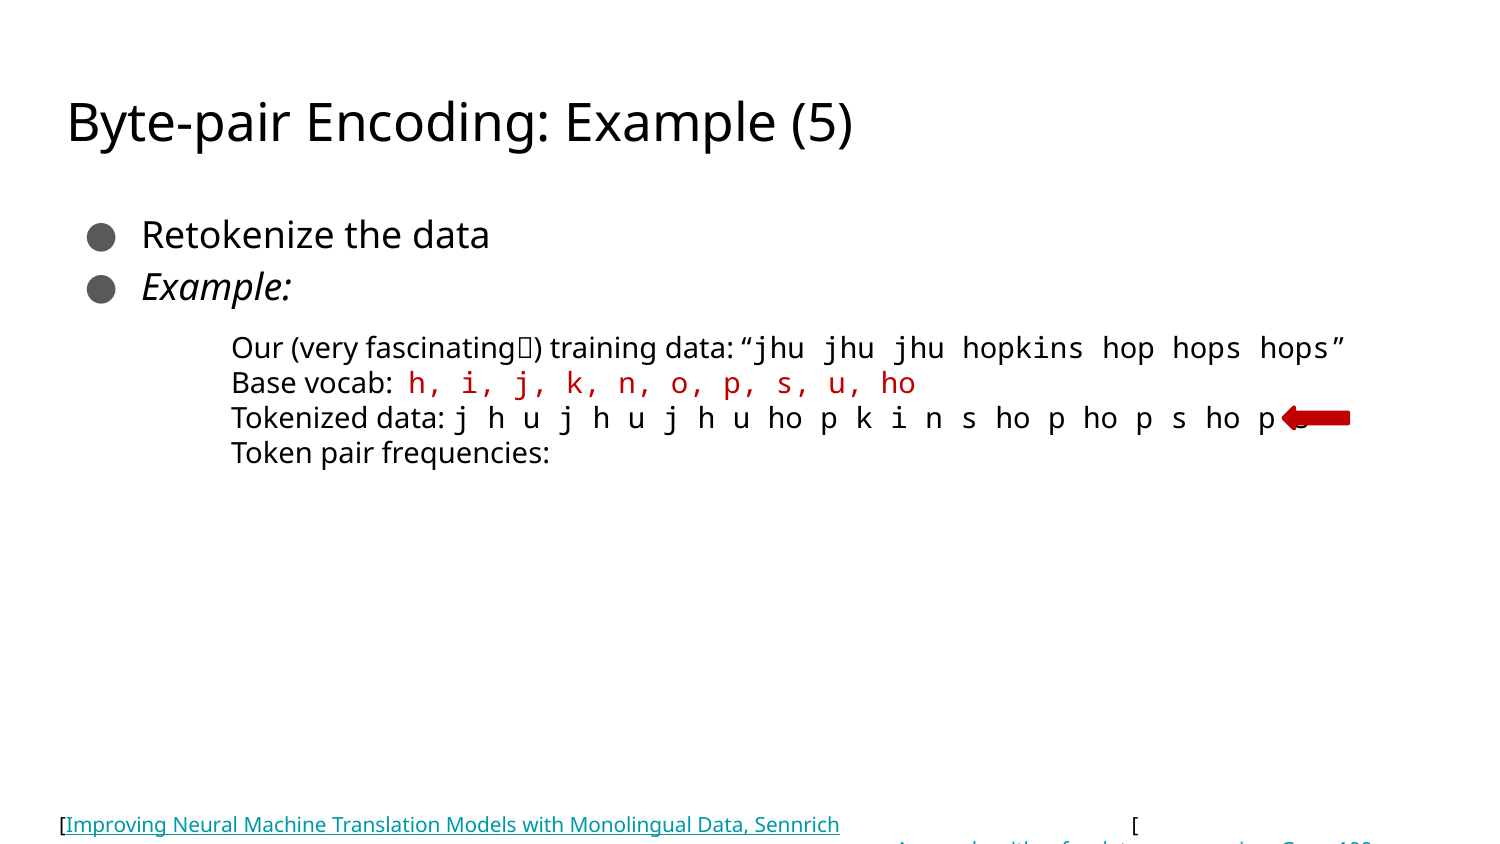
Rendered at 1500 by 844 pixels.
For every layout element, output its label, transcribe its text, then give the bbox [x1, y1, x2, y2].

list Retokenize the data Example: [51, 189, 1449, 750]
text_box [1281, 405, 1351, 431]
text_box [A new algorithm for data compression, Gage 1994] [890, 803, 1390, 844]
text_box [Improving Neural Machine Translation Models with Monolingual Data, Sennrich et al. 2016] [9, 803, 890, 844]
text_box Our (very fascinating🙄) training data: “jhu jhu jhu hopkins hop hops hops” Base vocab: h, i, j, k, n, o, p, s, u, ho Tokenized data: j h u j h u j h u ho p k i n s ho p ho p s ho p s Token pair frequencies: [216, 321, 1393, 512]
title Byte-pair Encoding: Example (5) [51, 72, 1449, 167]
